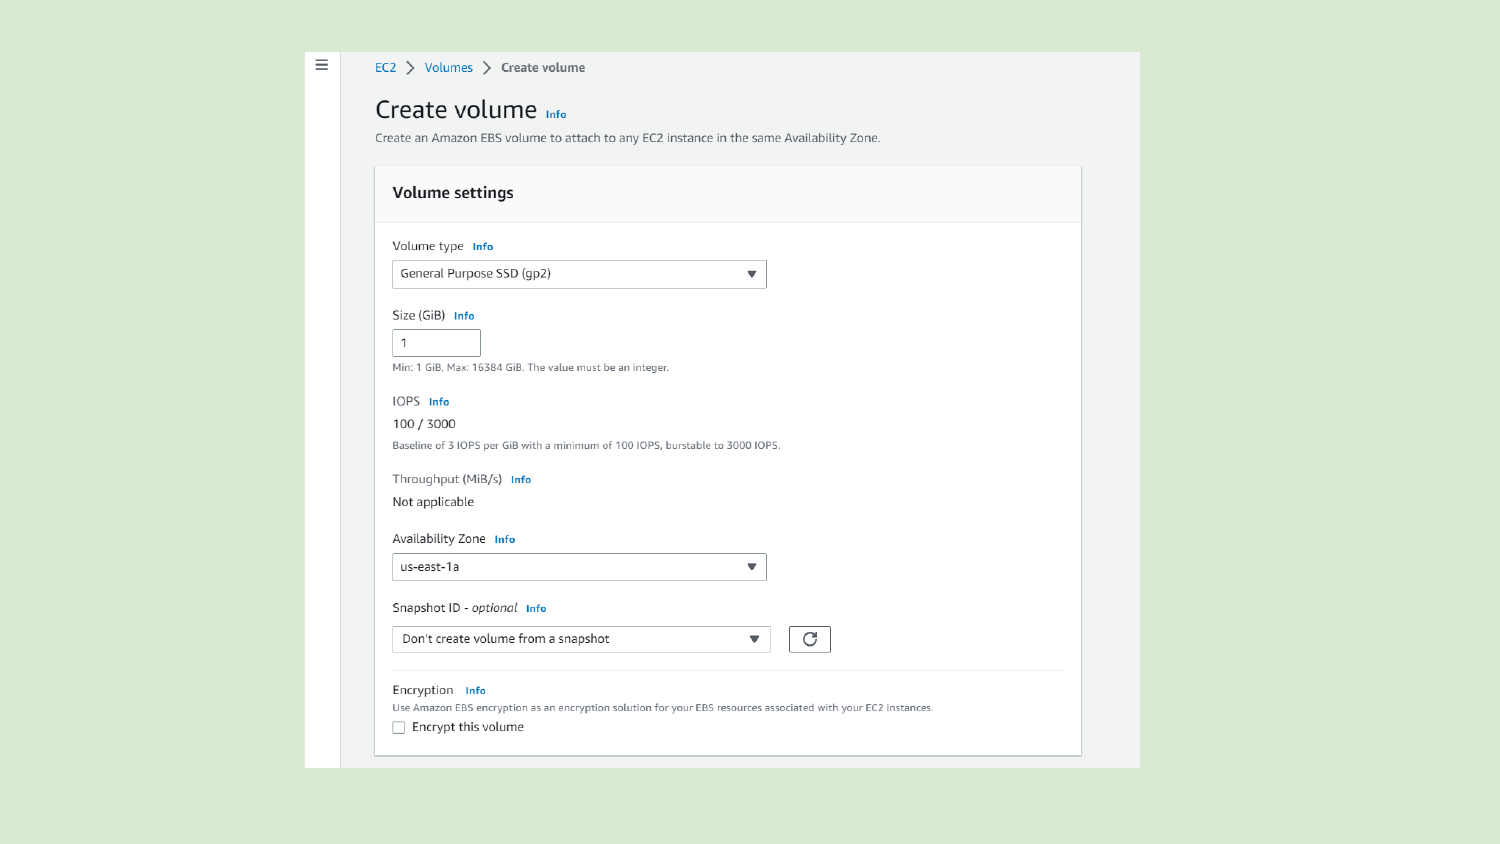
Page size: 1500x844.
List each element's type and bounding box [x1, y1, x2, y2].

picture [304, 52, 1141, 768]
